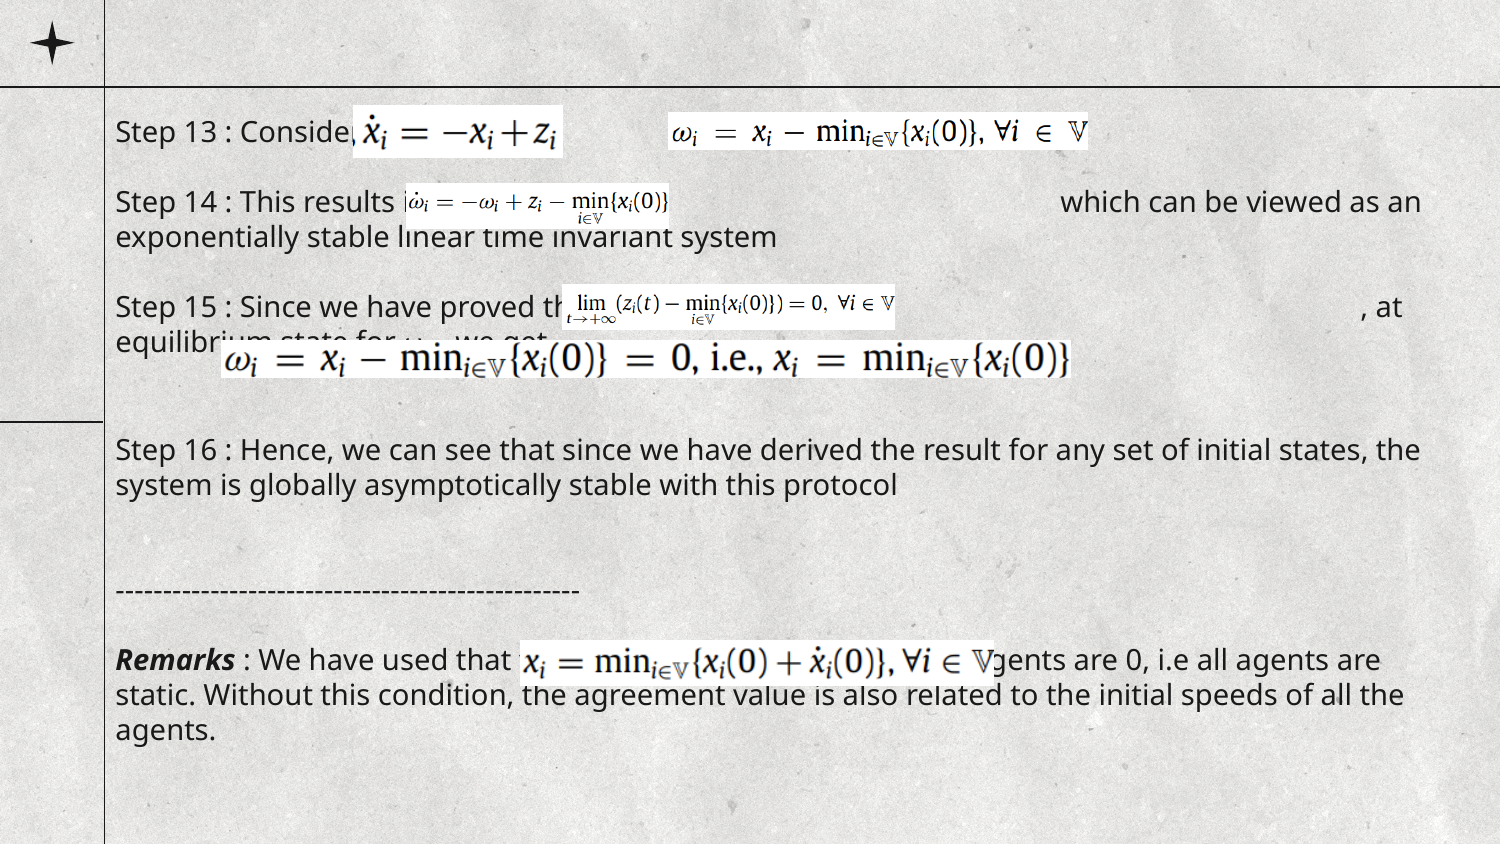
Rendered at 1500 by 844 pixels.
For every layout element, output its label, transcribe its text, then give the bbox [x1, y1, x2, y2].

picture [562, 284, 896, 330]
picture [353, 105, 563, 158]
picture [105, 0, 1500, 86]
picture [220, 340, 1071, 379]
picture [0, 423, 104, 844]
text_box [112, 91, 1488, 158]
picture [520, 640, 994, 687]
text_box Step 13 : Consider and let Step 14 : This results in which can be viewed as an exponentially stable linear time invariant system Step 15 : Since we have proved that , at equilibrium state for ⍵i , we get Step 16 : Hence, we can see that since we have derived the result for any set of initial states, the system is globally asymptotically stable with this protocol ------------------------------------------------- Remarks : We have used that the fact the initial velocities of all agents are 0, i.e all agents are static. Without this condition, the agreement value is also related to the initial speeds of all the agents. [100, 98, 1475, 831]
picture [406, 182, 669, 229]
picture [0, 88, 104, 421]
picture [0, 0, 104, 86]
picture [105, 88, 1500, 844]
picture [668, 112, 1088, 151]
